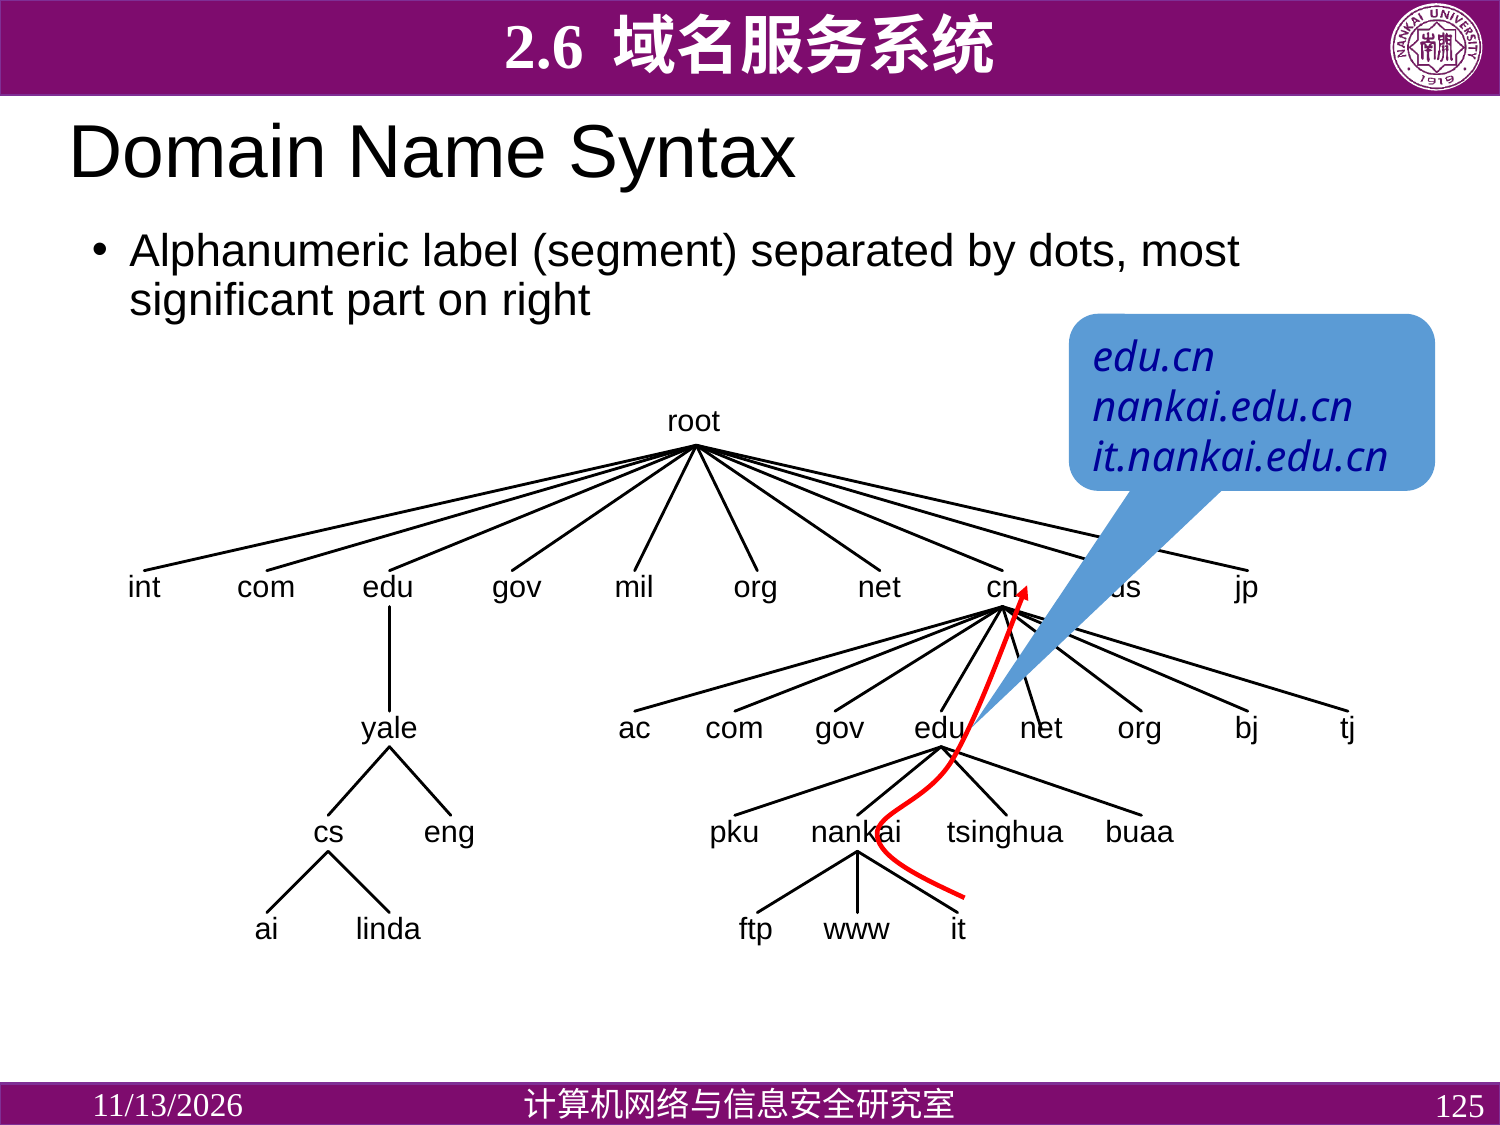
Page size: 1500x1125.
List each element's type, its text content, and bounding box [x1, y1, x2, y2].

picture [1391, 4, 1482, 90]
text_box 2.6 域名服务系统 [108, 5, 1391, 90]
text_box edu.cn nankai.edu.cn it.nankai.edu.cn [1068, 313, 1436, 482]
list Alphanumeric label (segment) separated by dots, most significant part on right [76, 219, 1424, 346]
title Domain Name Syntax [53, 99, 1400, 207]
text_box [62, 346, 1427, 987]
